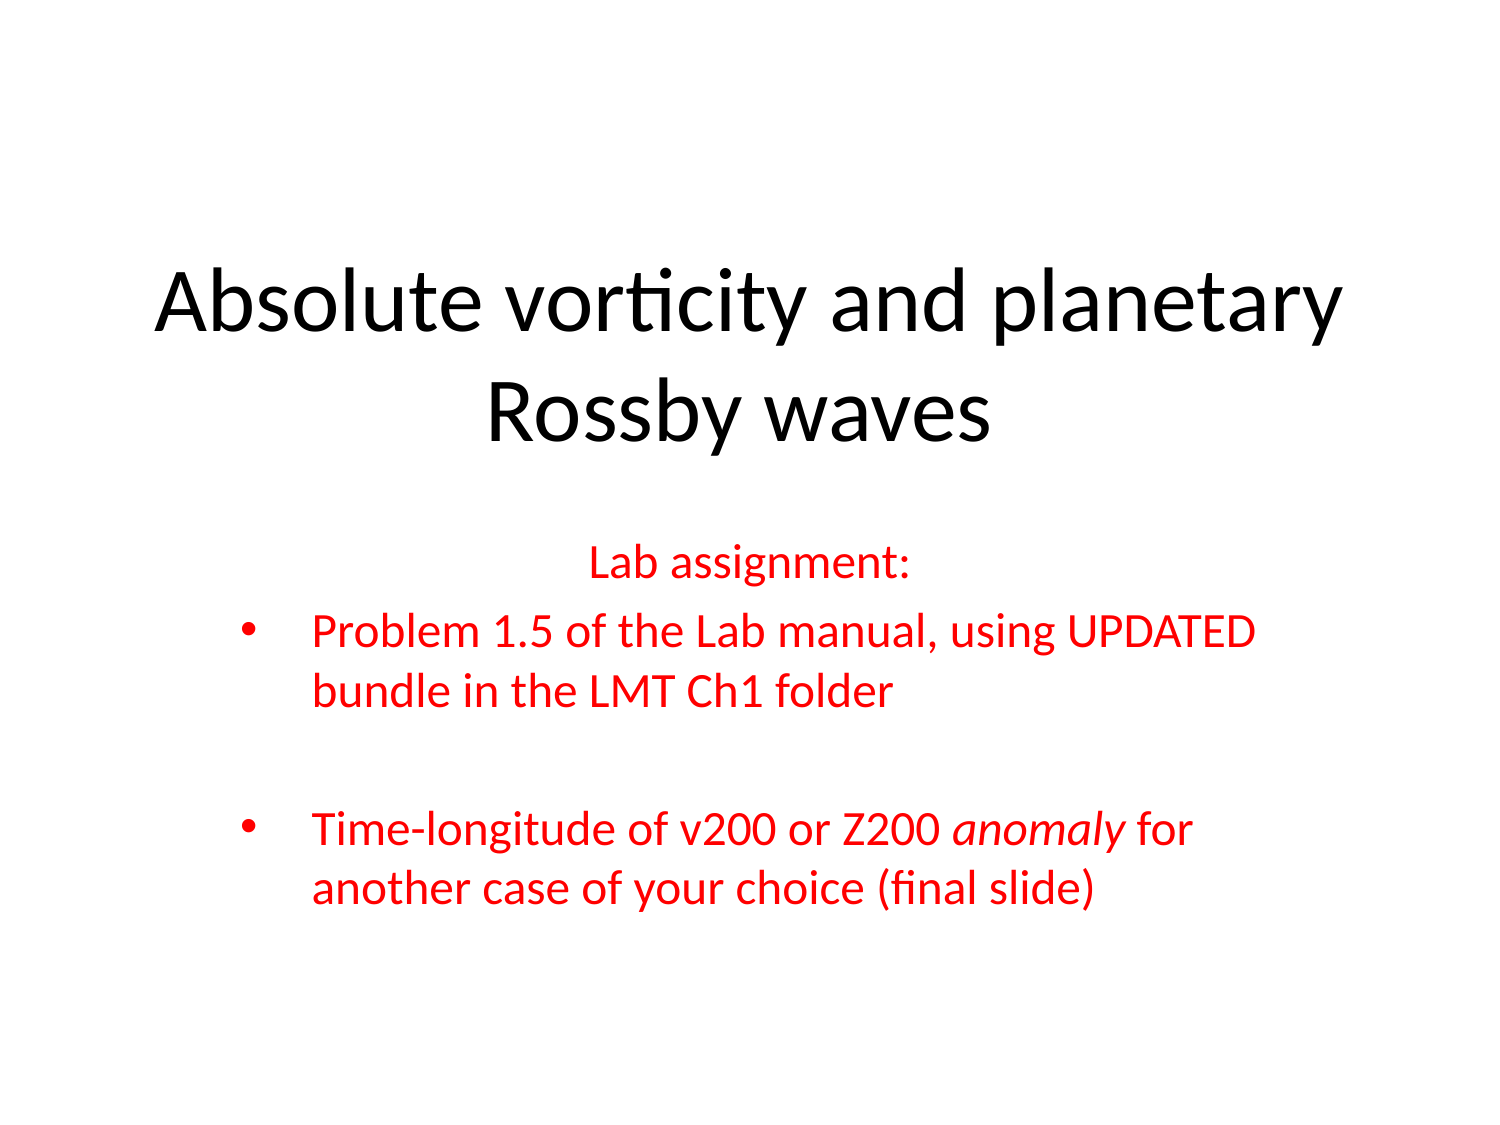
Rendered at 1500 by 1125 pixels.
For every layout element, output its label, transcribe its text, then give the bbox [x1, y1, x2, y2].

title Absolute vorticity and planetary Rossby waves [112, 228, 1388, 470]
subtitle Lab assignment: Problem 1.5 of the Lab manual, using UPDATED bundle in the LMT Ch1 folder Time-longitude of v200 or Z200 anomaly for another case of your choice (final slide) [225, 521, 1275, 925]
